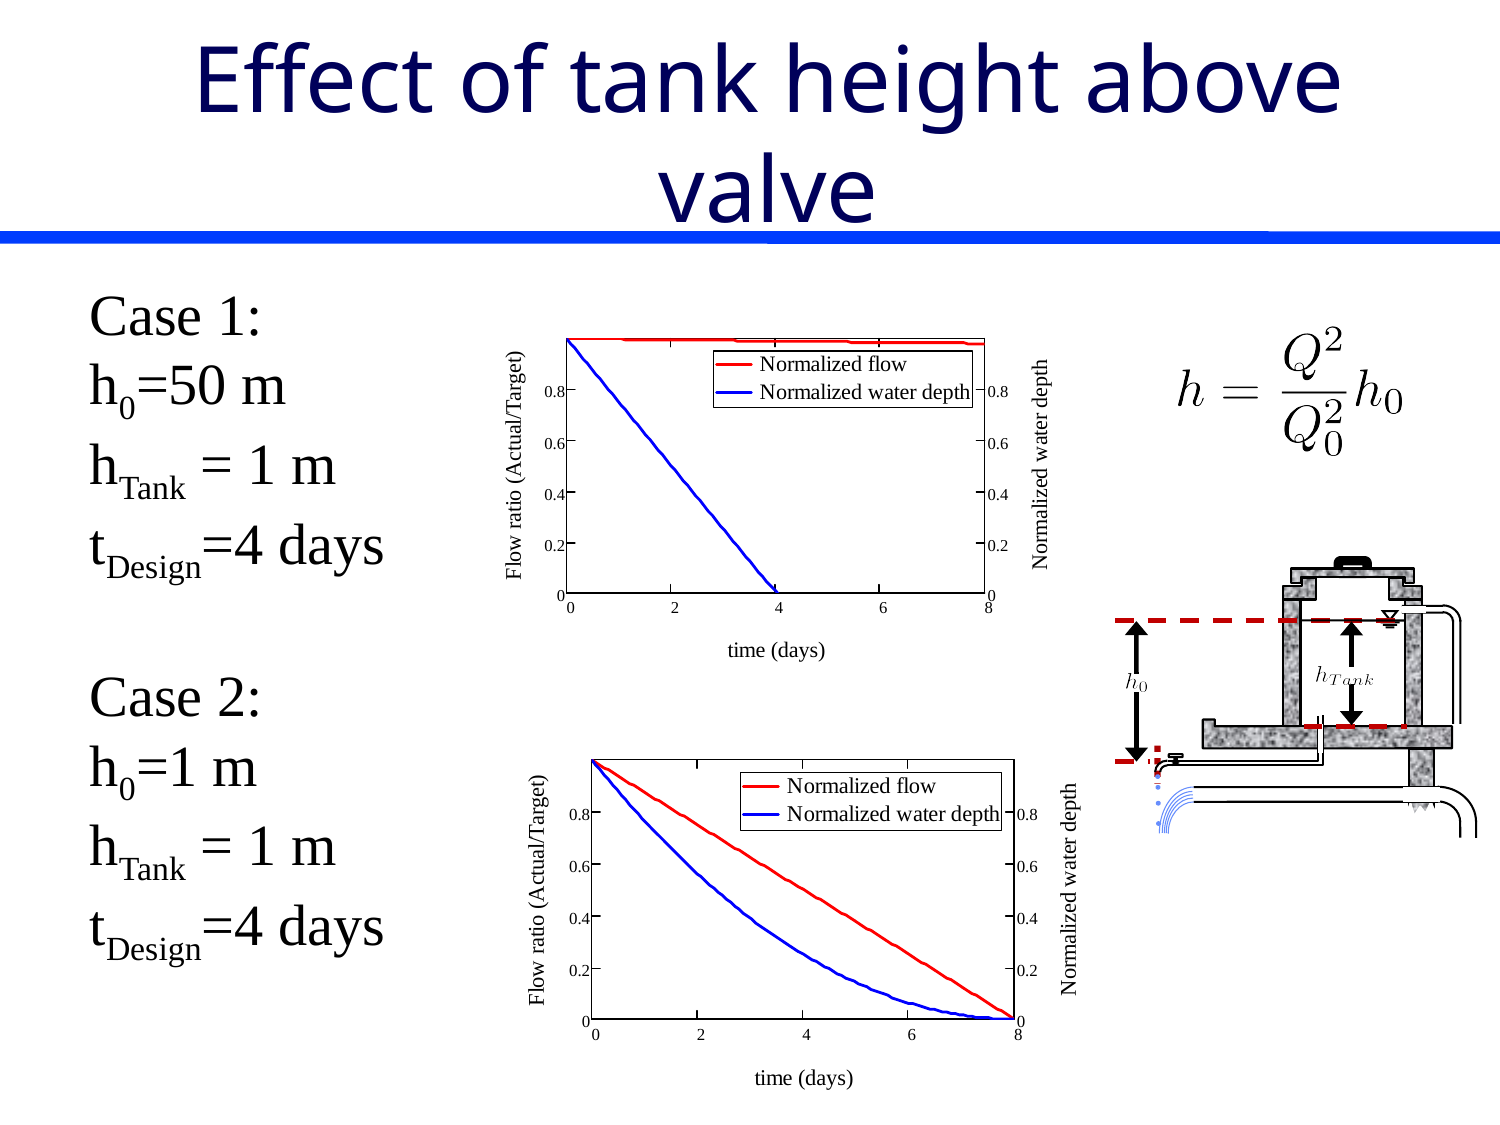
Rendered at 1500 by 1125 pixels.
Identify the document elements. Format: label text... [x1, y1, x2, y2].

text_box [1114, 560, 1477, 839]
text_box Case 1: h0=50 m hTank = 1 m tDesign=4 days [74, 269, 446, 593]
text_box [448, 269, 1062, 648]
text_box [74, 650, 1116, 1125]
title Effect of tank height above valve [75, 37, 1463, 225]
picture [1178, 326, 1402, 456]
